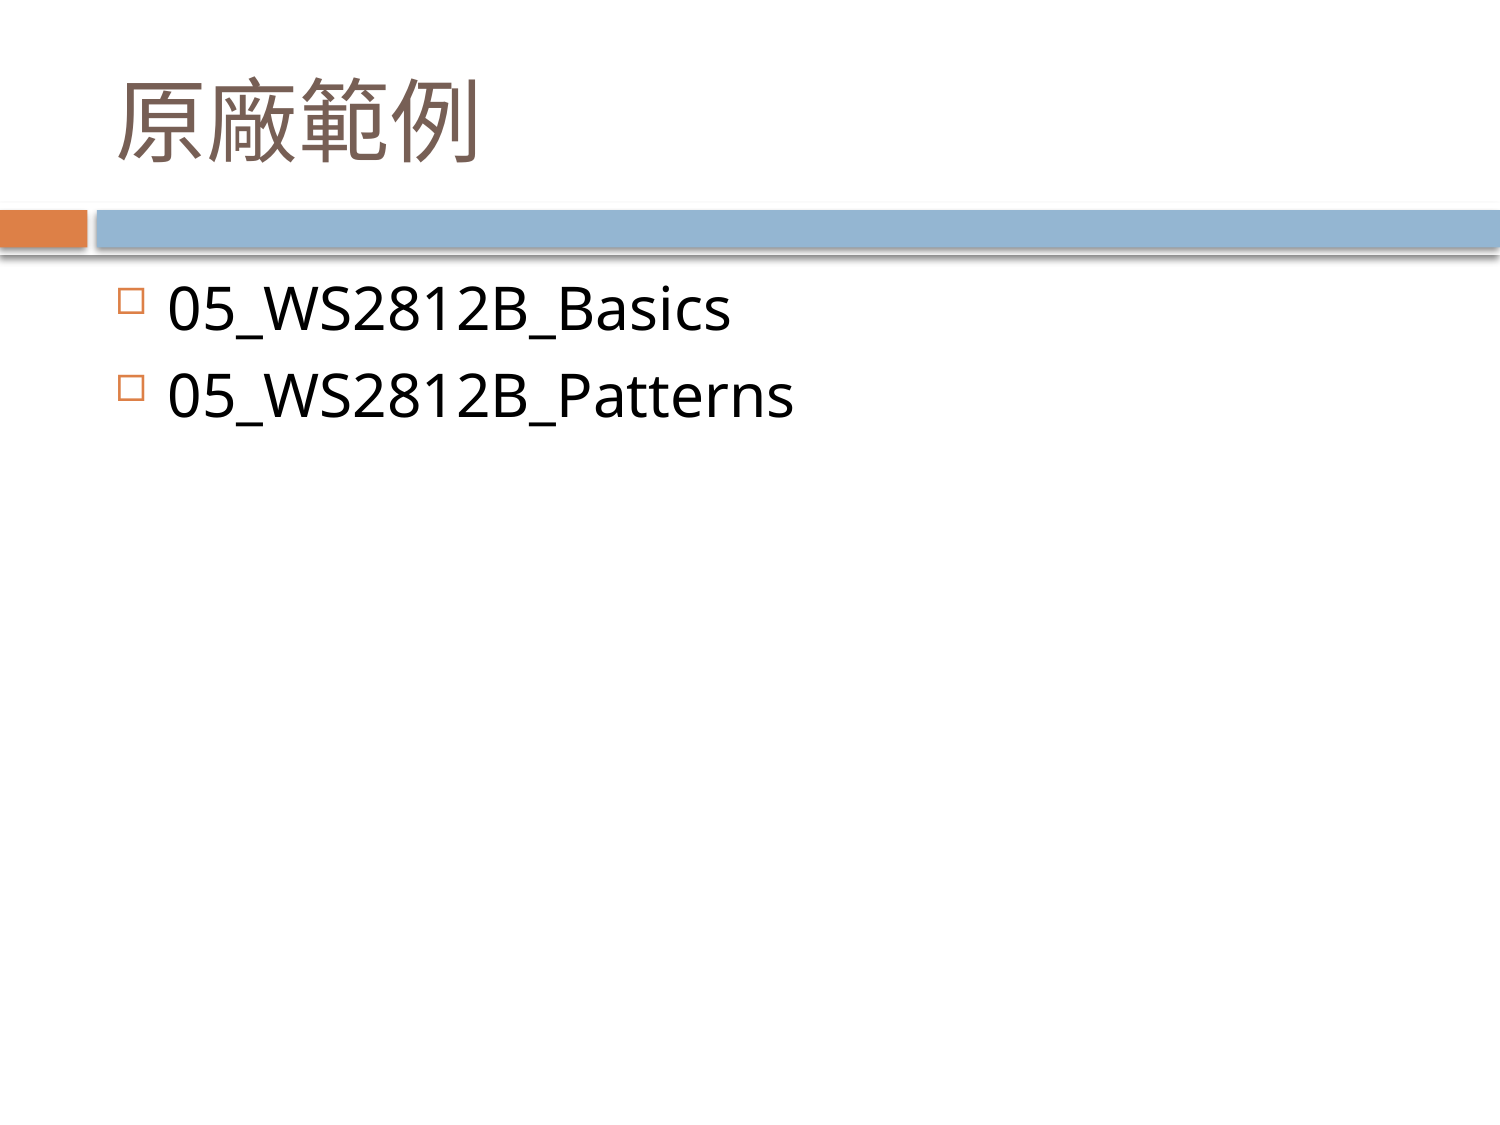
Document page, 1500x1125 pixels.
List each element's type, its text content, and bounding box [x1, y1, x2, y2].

list 05_WS2812B_Basics 05_WS2812B_Patterns [100, 262, 1438, 1000]
title 原廠範例 [100, 37, 1438, 200]
